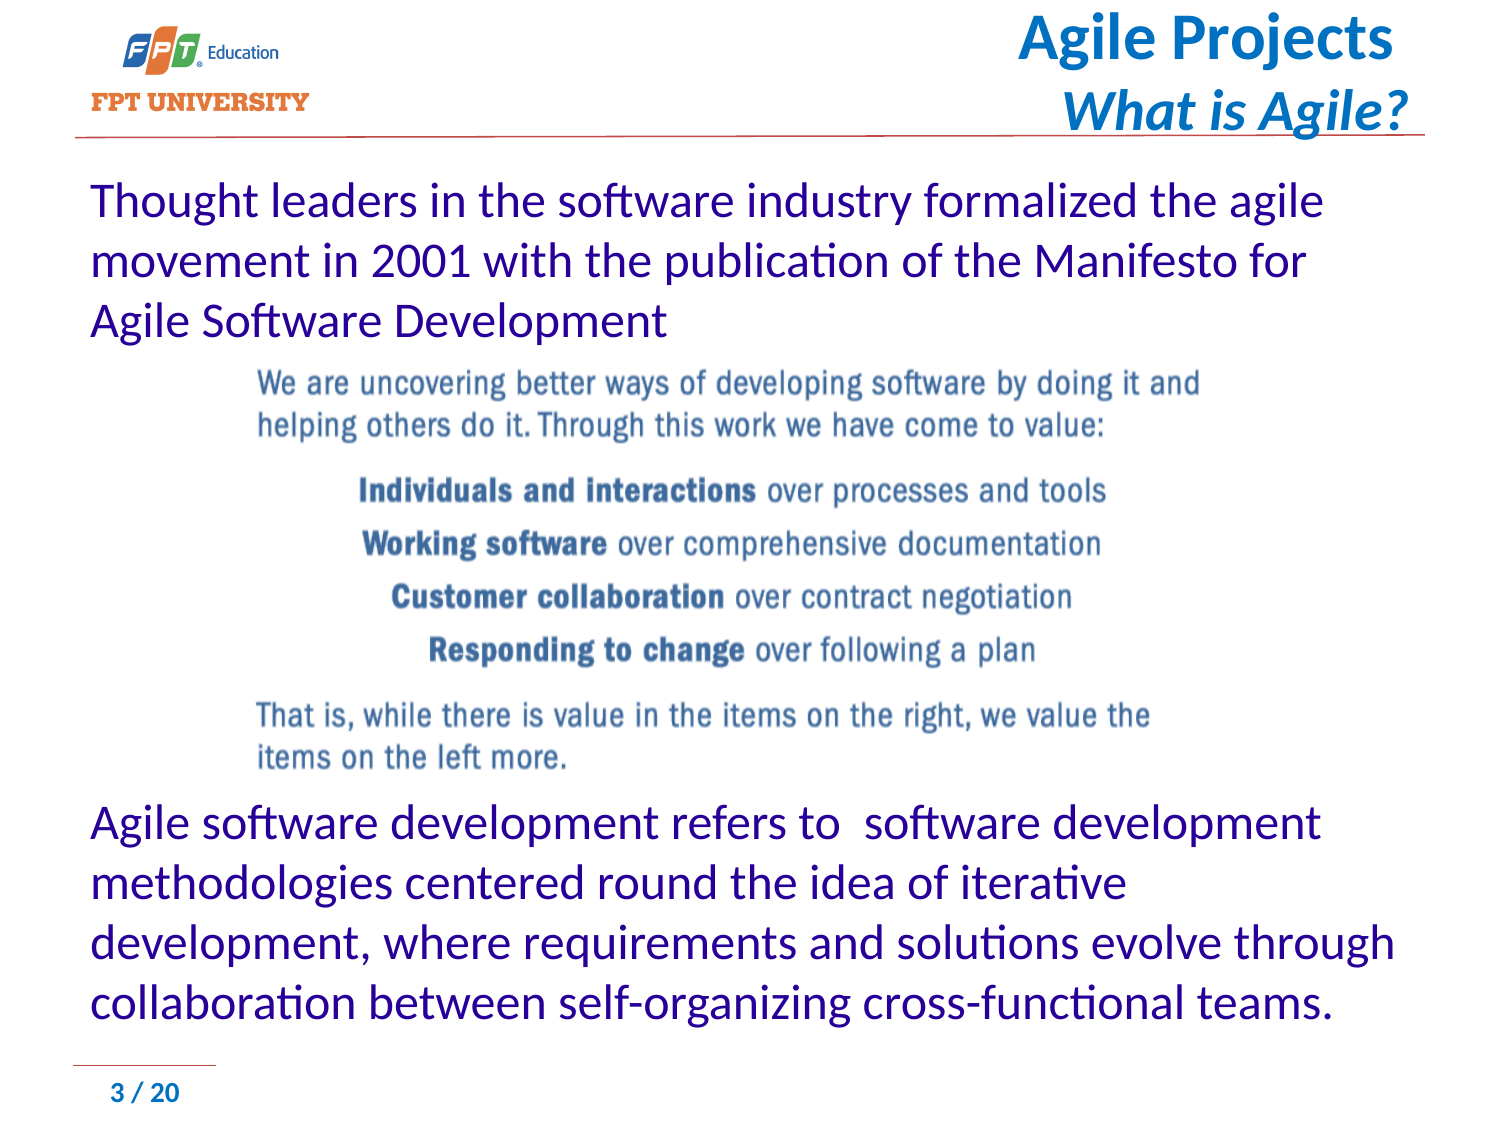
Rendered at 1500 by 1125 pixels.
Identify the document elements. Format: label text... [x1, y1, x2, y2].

list Thought leaders in the software industry formalized the agile movement in 2001 with the publication of the Manifesto for Agile Software Development Agile software development refers to software development methodologies centered round the idea of iterative development, where requirements and solutions evolve through collaboration between self-organizing cross-functional teams. [75, 160, 1425, 1075]
title Agile Projects What is Agile? [315, 0, 1425, 135]
picture [77, 2, 315, 133]
picture [224, 333, 1226, 792]
